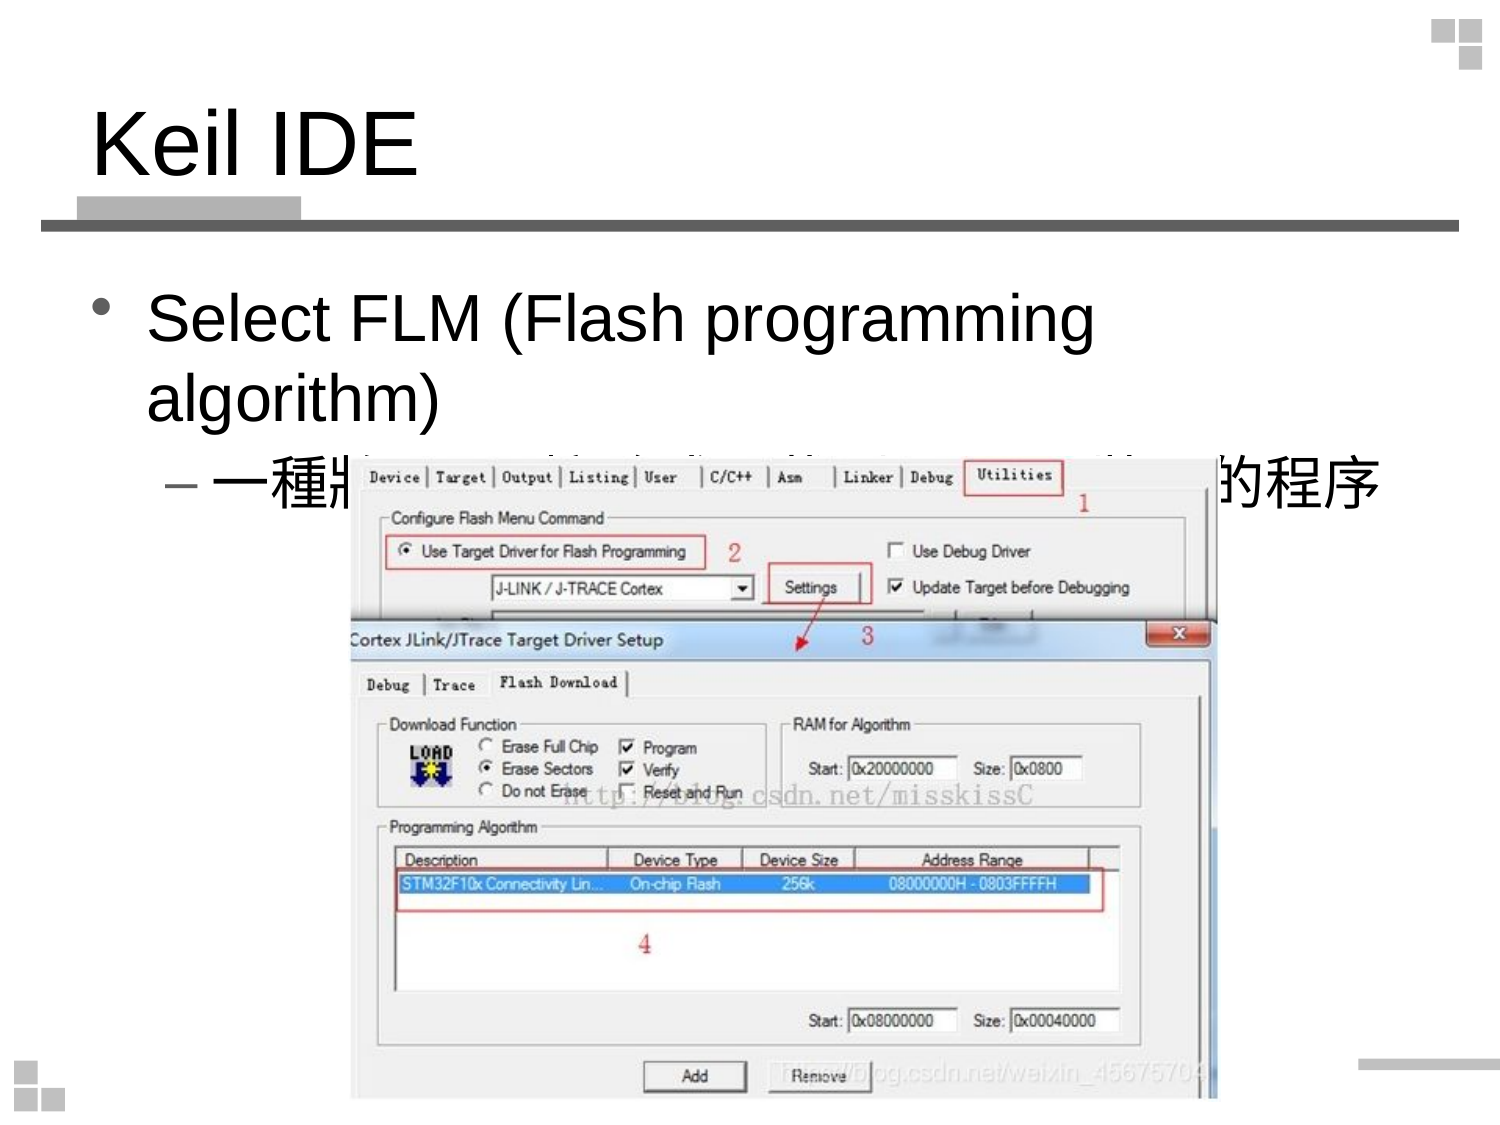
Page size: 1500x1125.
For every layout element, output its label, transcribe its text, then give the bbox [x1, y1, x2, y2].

picture [348, 456, 1221, 1102]
list Select FLM (Flash programming algorithm) 一種將 BIN 擦除或下載到 Flash 裝置的程序 [75, 267, 1425, 1010]
title Keil IDE [75, 45, 1425, 233]
